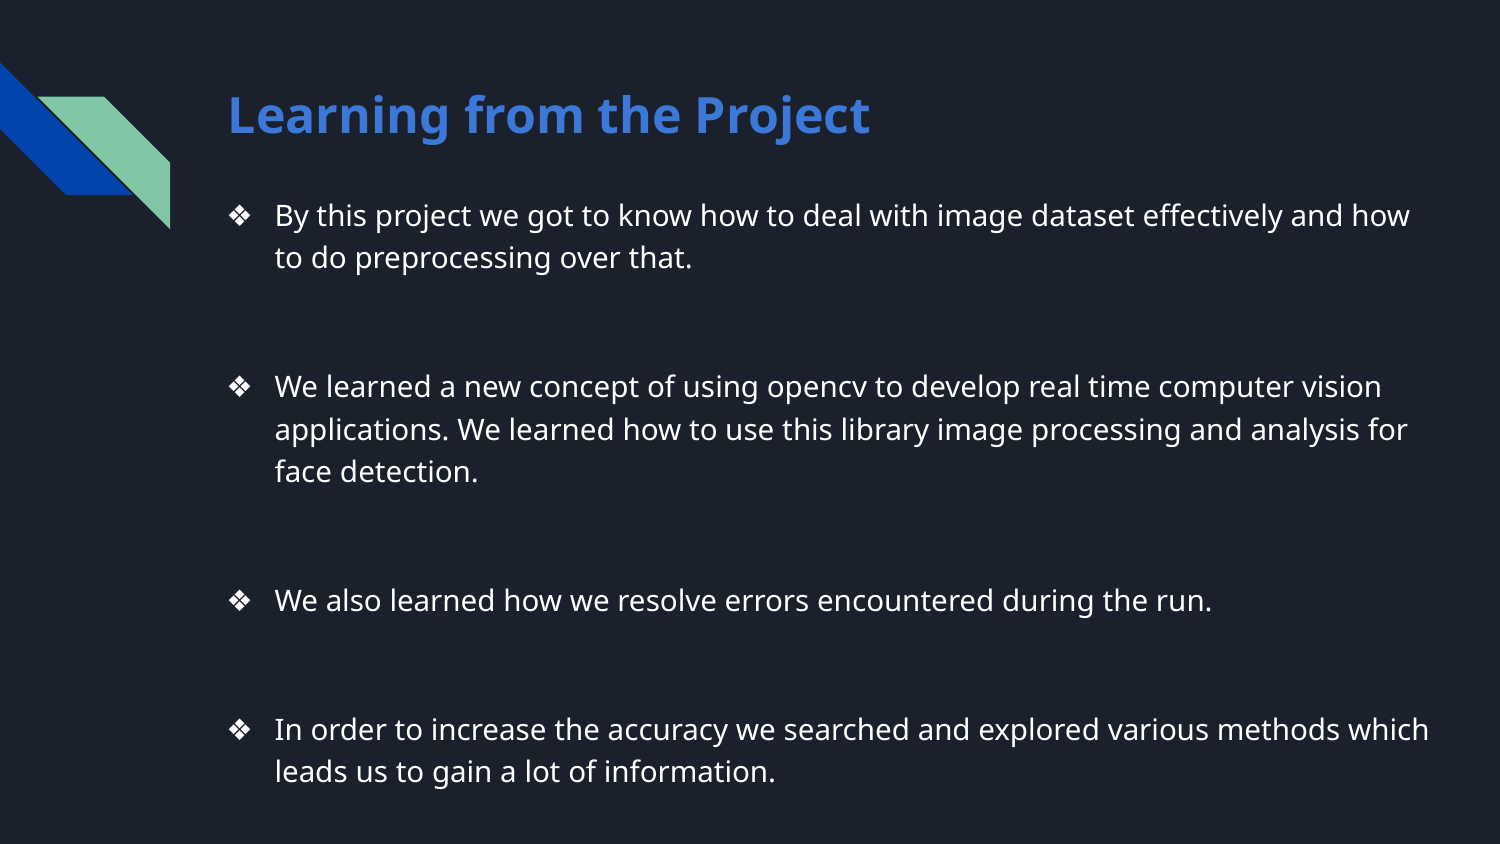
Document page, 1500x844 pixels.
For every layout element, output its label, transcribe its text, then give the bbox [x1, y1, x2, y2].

title Learning from the Project [212, 64, 1368, 178]
list By this project we got to know how to deal with image dataset effectively and how to do preprocessing over that. We learned a new concept of using opencv to develop real time computer vision applications. We learned how to use this library image processing and analysis for face detection. We also learned how we resolve errors encountered during the run. In order to increase the accuracy we searched and explored various methods which leads us to gain a lot of information. [192, 178, 1458, 808]
